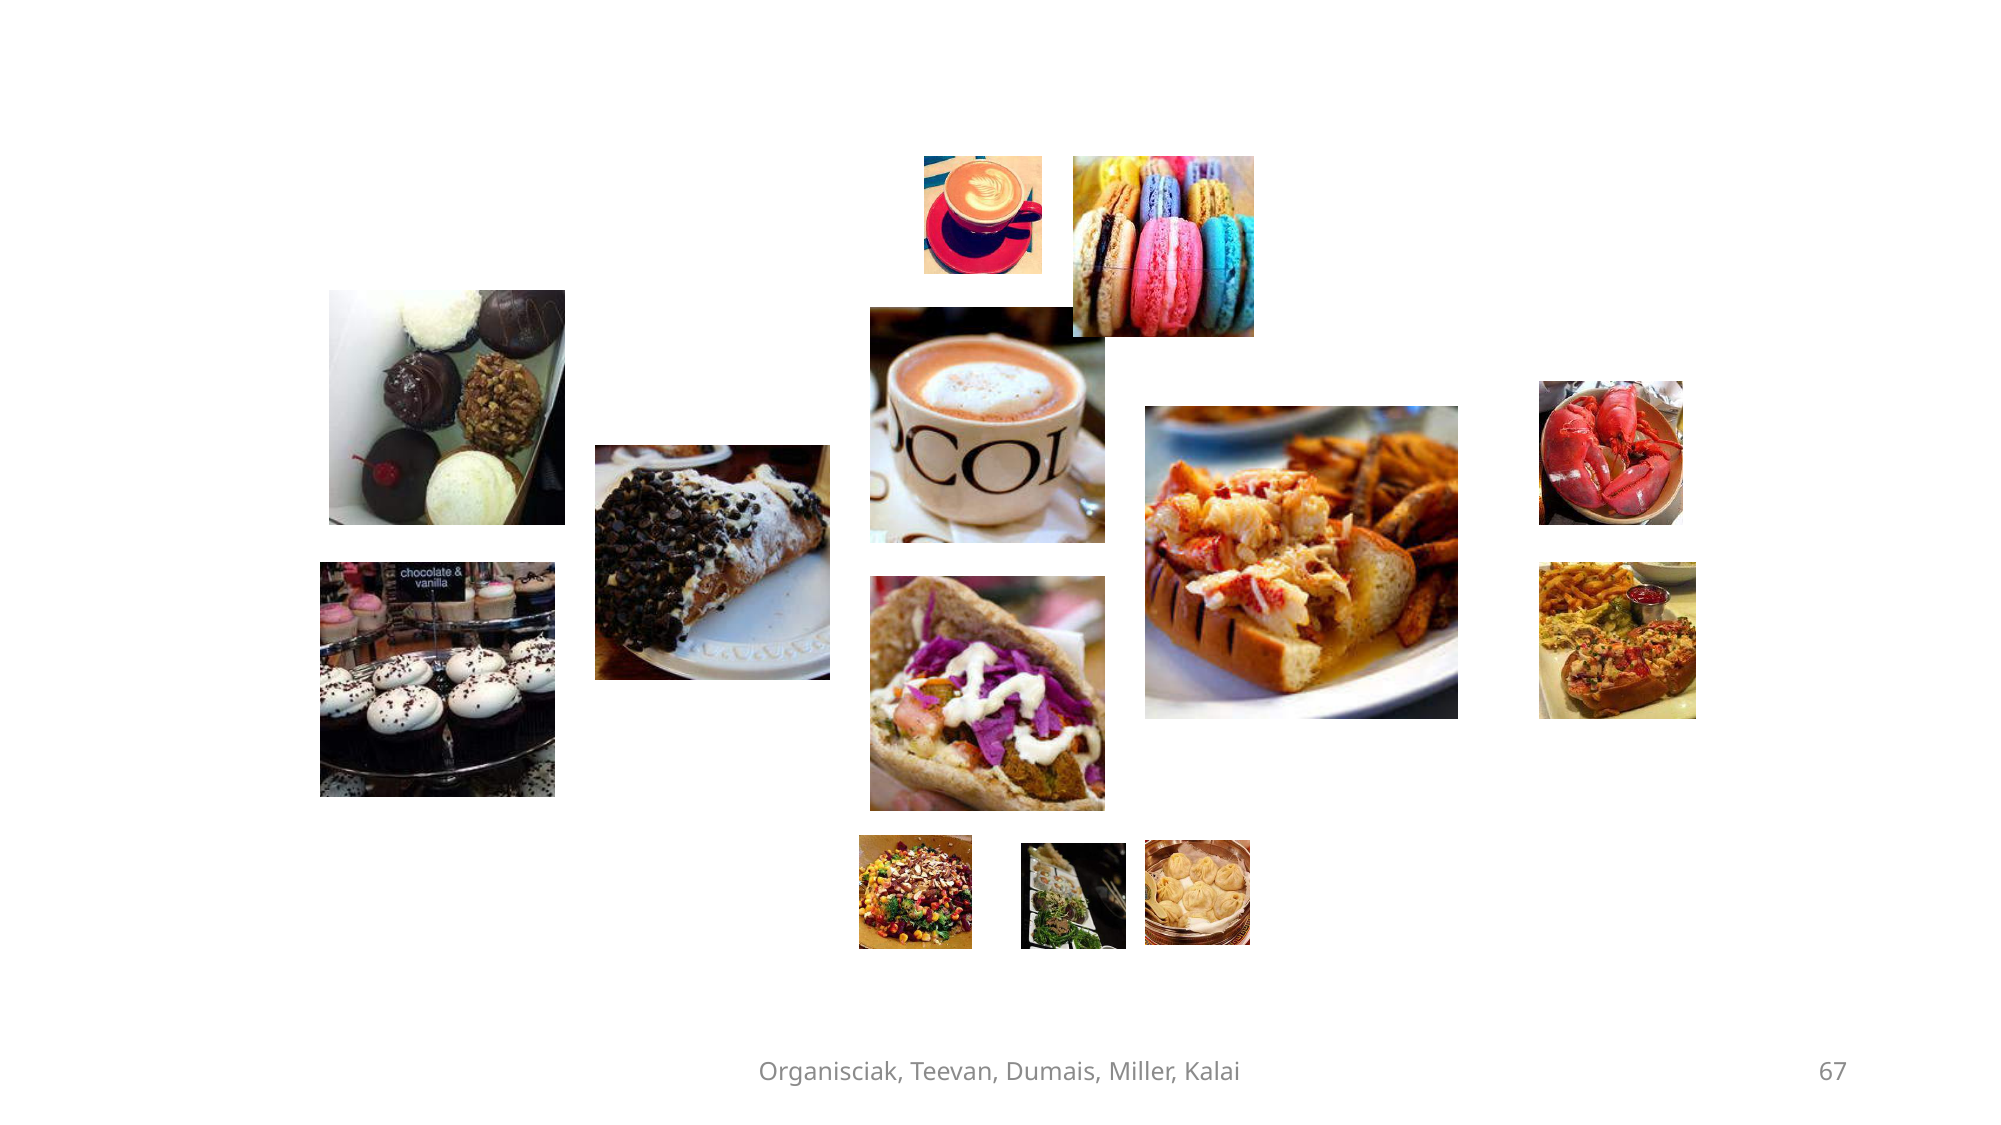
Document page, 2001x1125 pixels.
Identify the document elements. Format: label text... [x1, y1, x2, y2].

picture [1538, 381, 1683, 525]
picture [1021, 843, 1126, 949]
picture [924, 156, 1042, 274]
picture [1145, 406, 1458, 719]
picture [320, 562, 555, 797]
footer Organisciak, Teevan, Dumais, Miller, Kalai [662, 1042, 1338, 1103]
picture [859, 835, 972, 949]
picture [870, 156, 1254, 543]
picture [870, 576, 1105, 812]
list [595, 445, 830, 680]
picture [329, 290, 565, 525]
slide_number 67 [1412, 1042, 1863, 1103]
picture [1145, 840, 1250, 945]
picture [1538, 562, 1696, 719]
